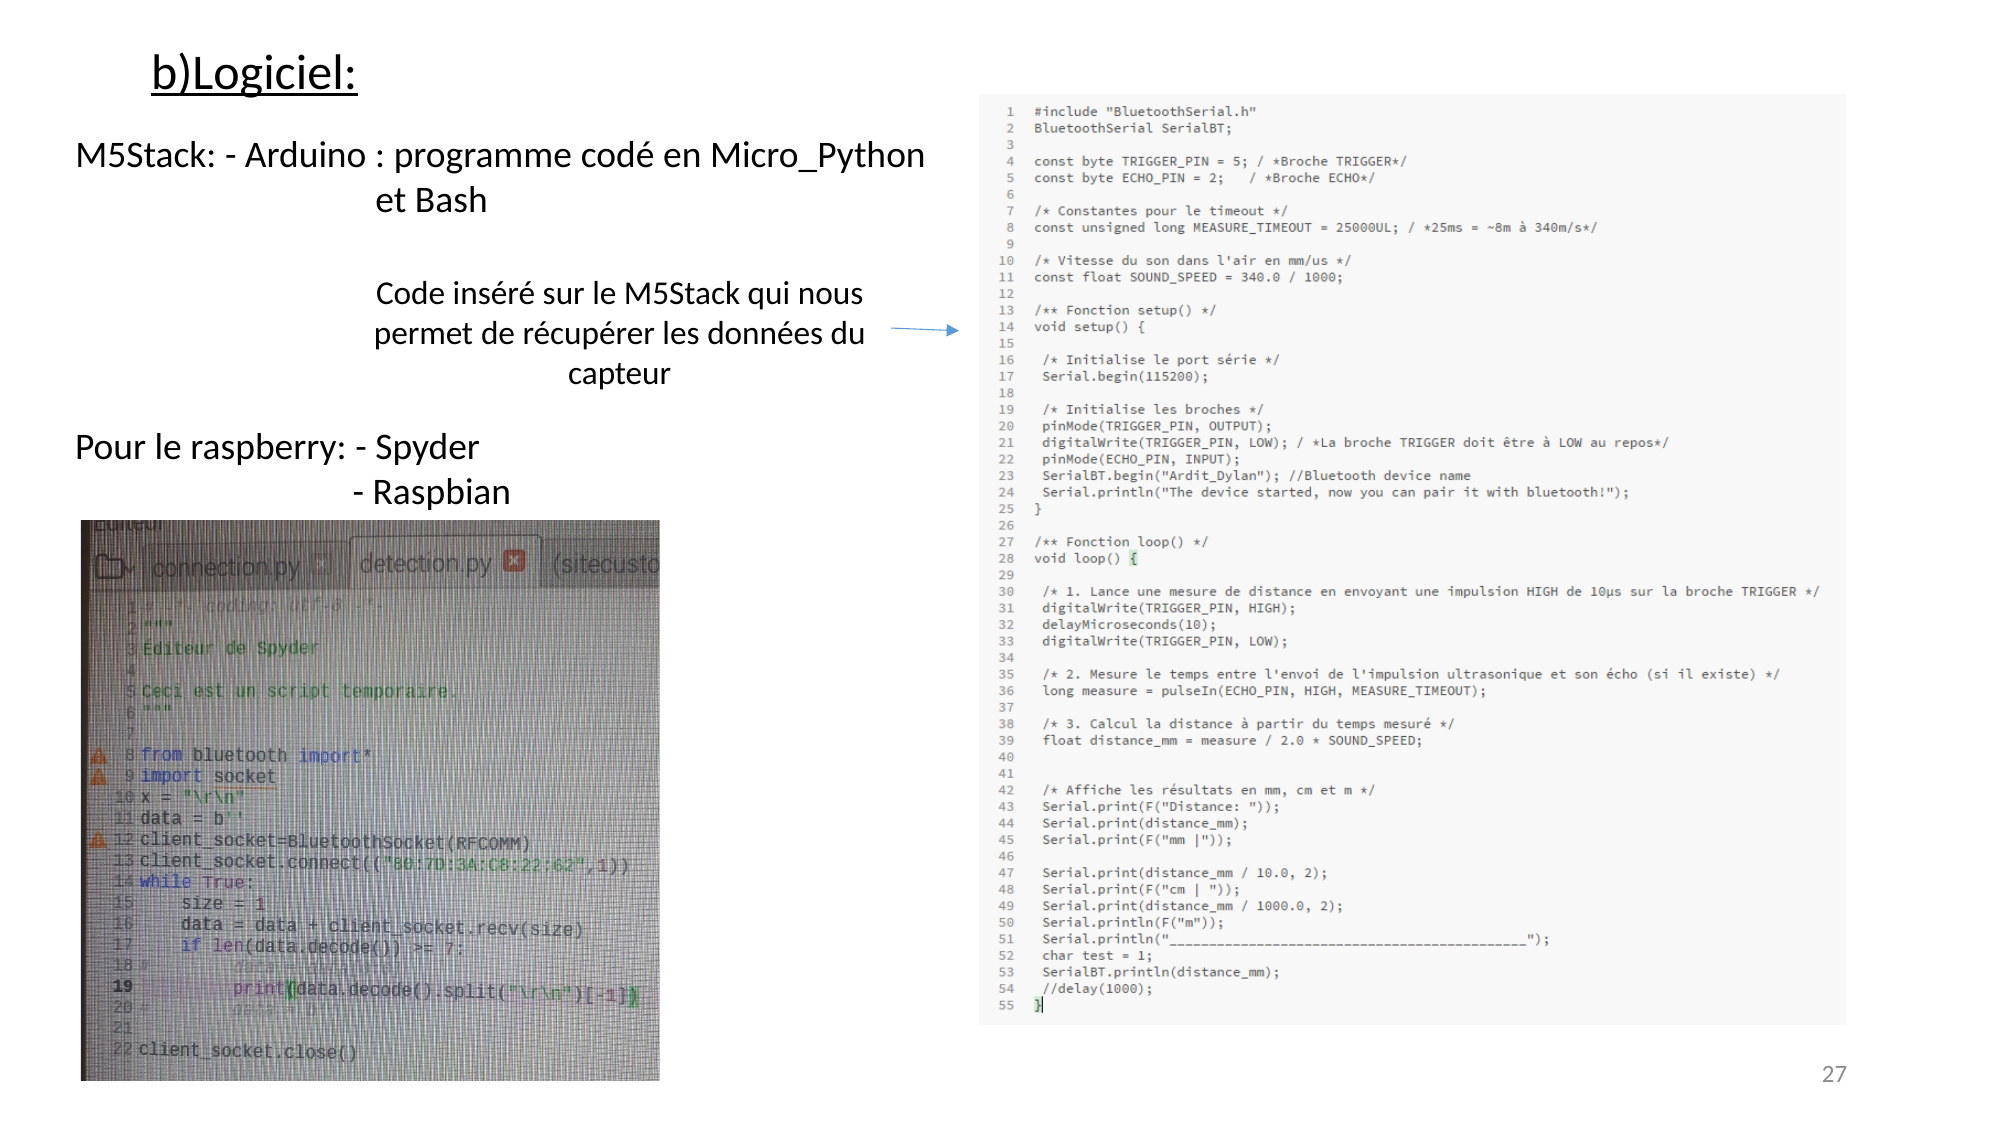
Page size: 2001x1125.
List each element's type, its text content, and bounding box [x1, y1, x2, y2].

text_box b)Logiciel: [136, 32, 620, 107]
picture [80, 520, 660, 1081]
slide_number 27 [1412, 1042, 1863, 1103]
text_box Code inséré sur le M5Stack qui nous permet de récupérer les données du capteur [321, 263, 919, 399]
text_box Pour le raspberry: - Spyder - Raspbian [60, 414, 773, 520]
text_box M5Stack: - Arduino : programme codé en Micro_Python et Bash [60, 122, 973, 228]
picture [979, 94, 1846, 1025]
